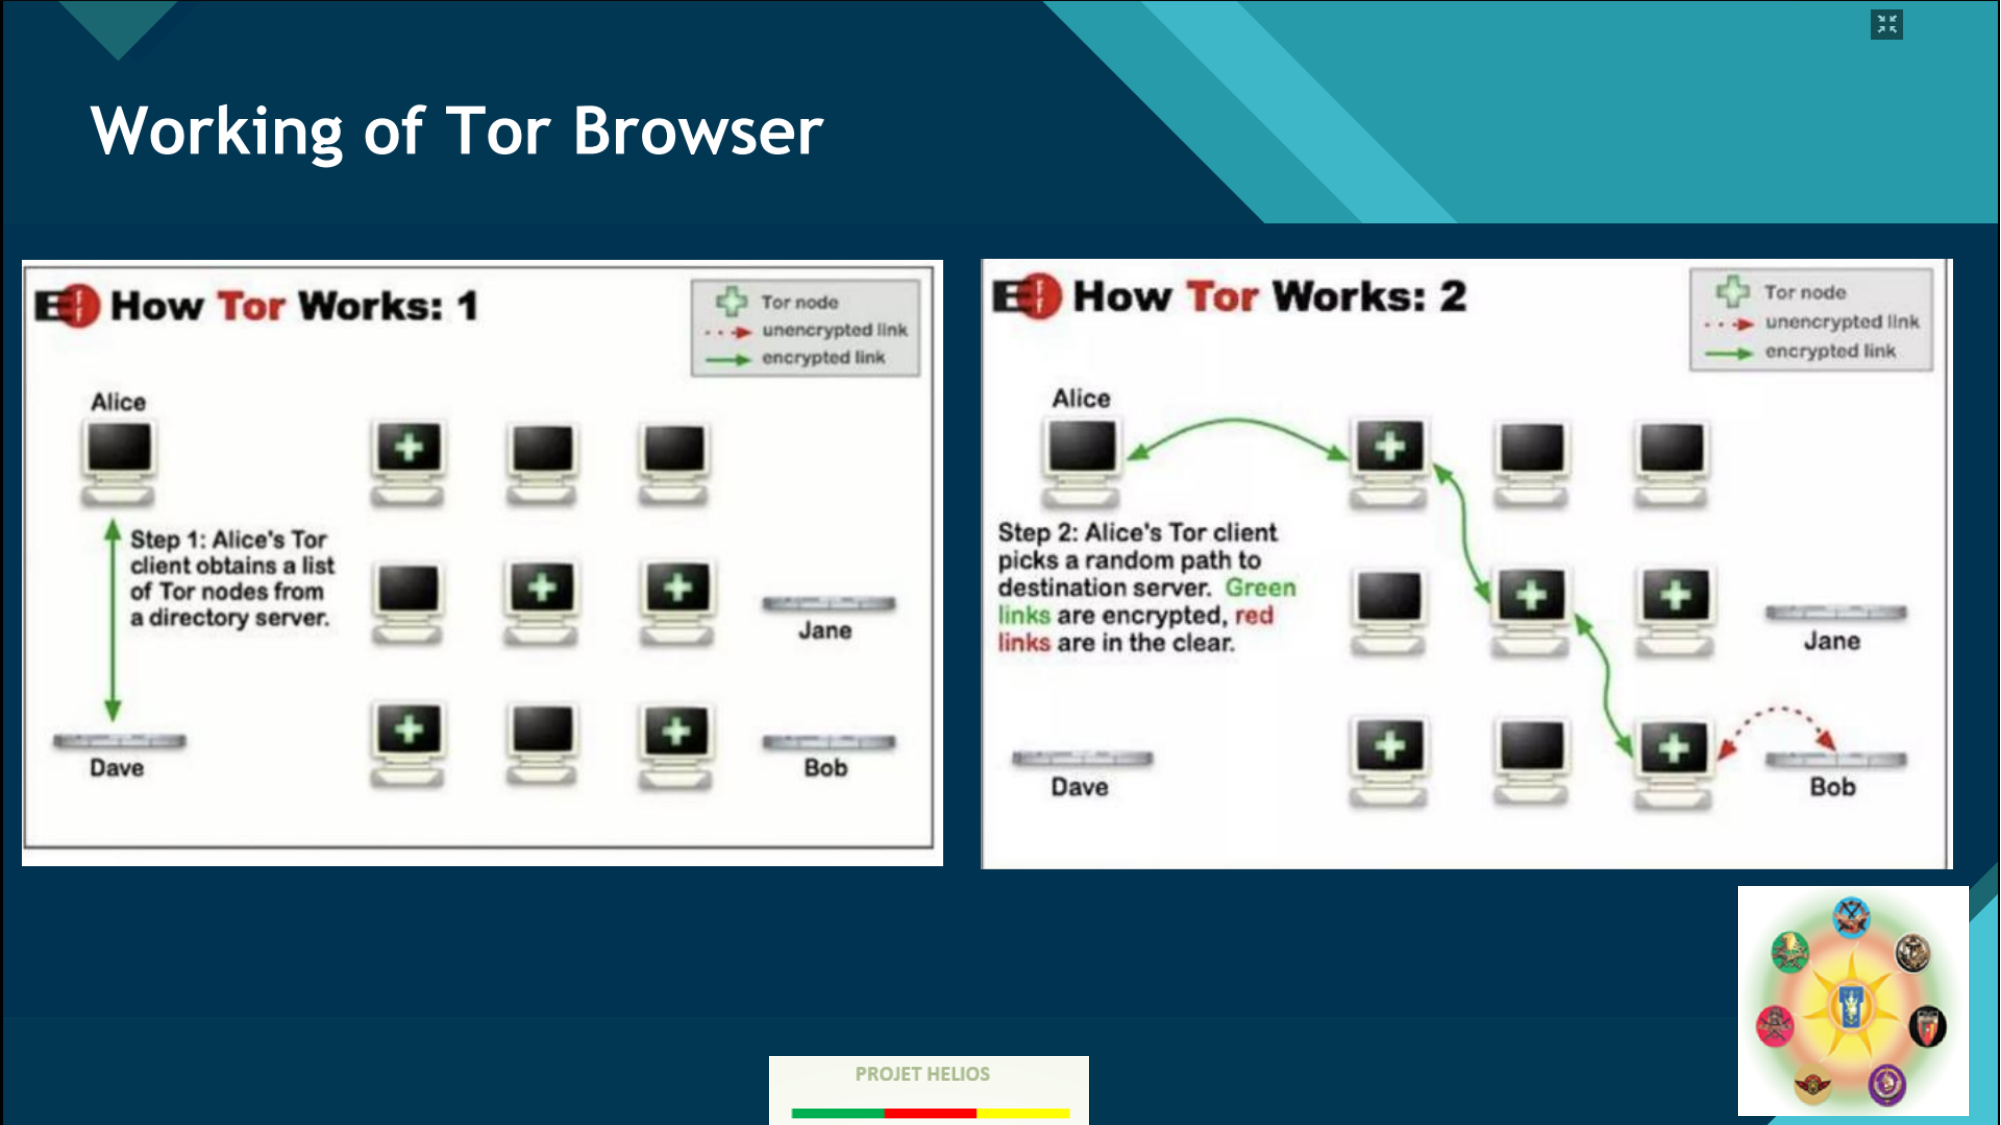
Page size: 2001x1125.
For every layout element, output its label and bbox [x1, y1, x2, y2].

picture [1737, 885, 1969, 1116]
picture [769, 1056, 1089, 1125]
list [0, 0, 2000, 1125]
